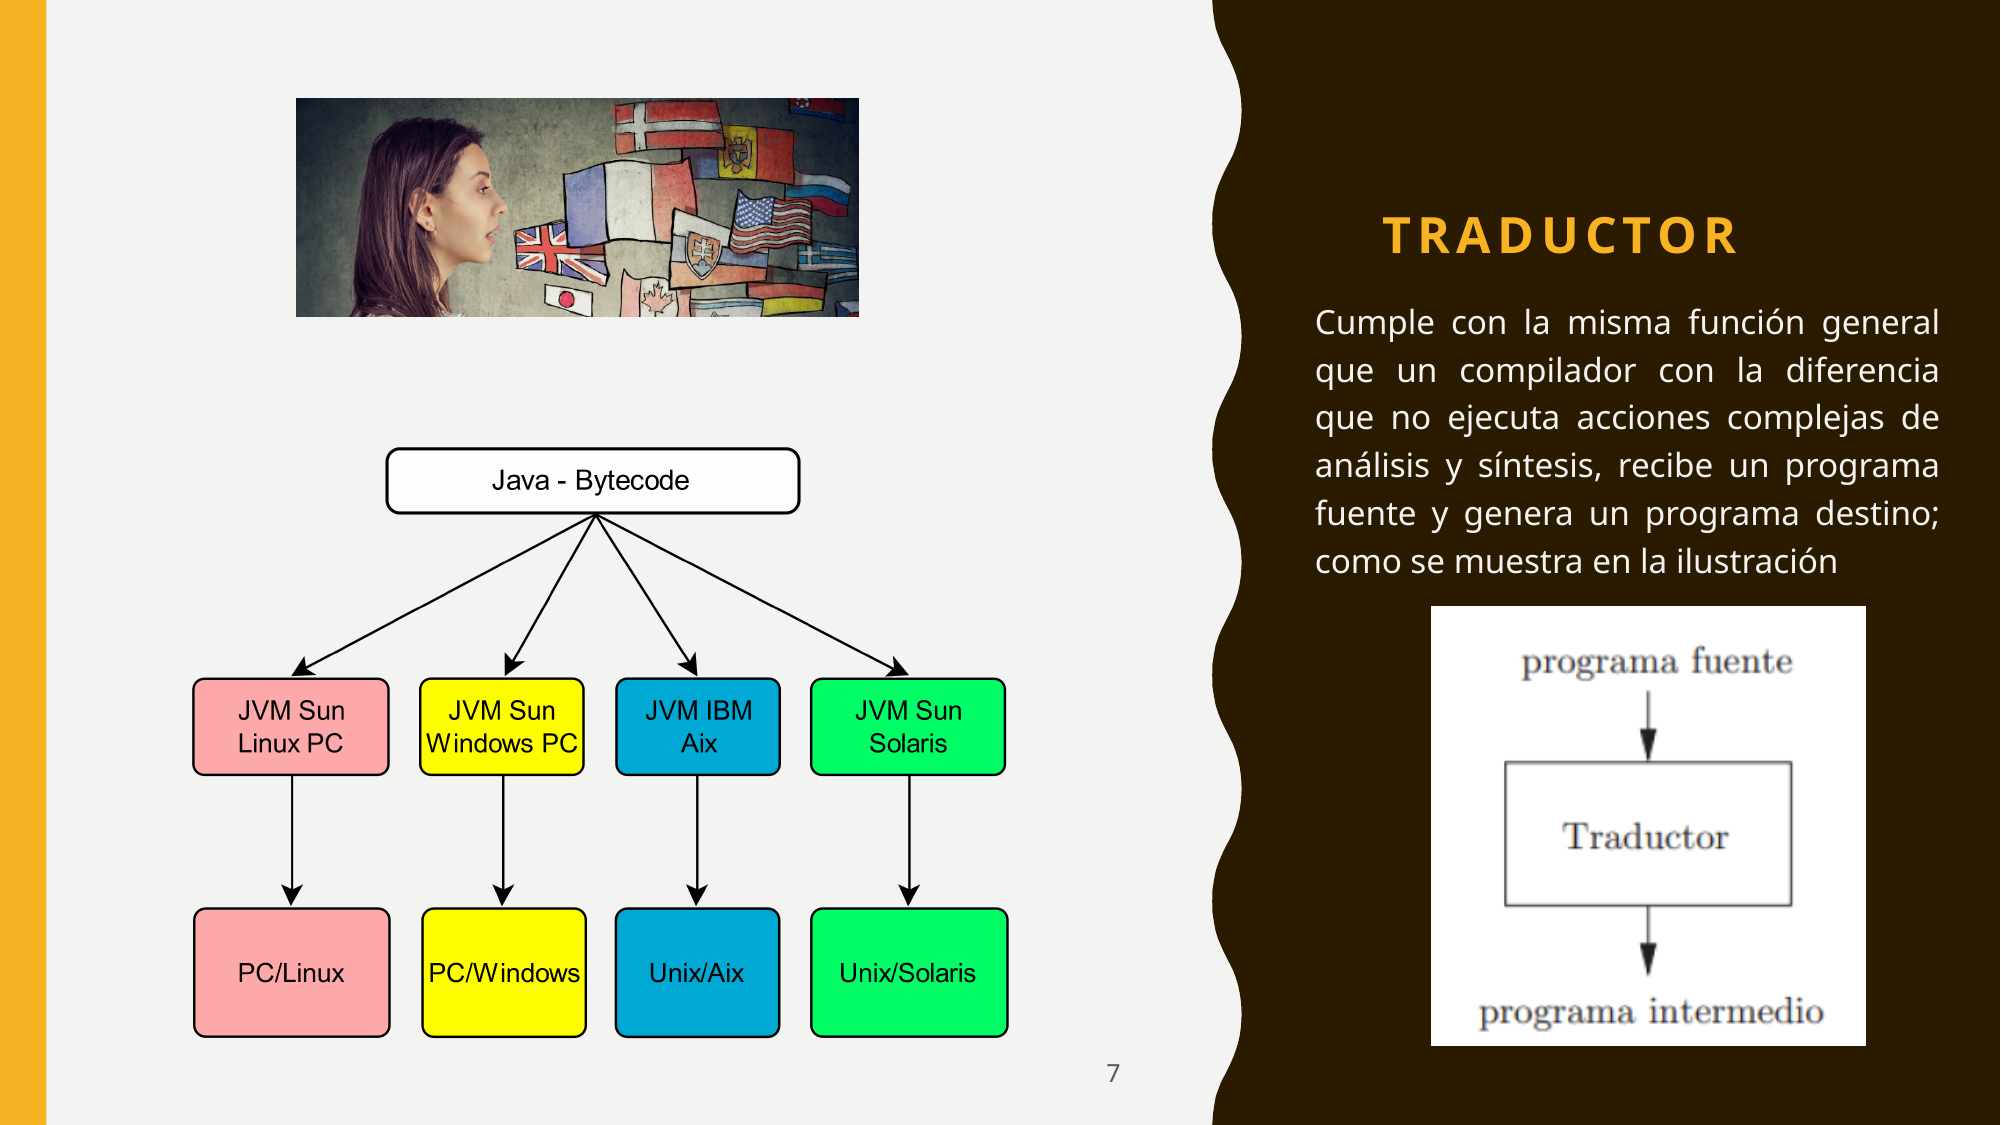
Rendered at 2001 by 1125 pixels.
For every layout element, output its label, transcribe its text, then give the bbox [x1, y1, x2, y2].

title TRADUCTOR [1367, 75, 1875, 272]
slide_number 7 [933, 1045, 1136, 1103]
picture [296, 98, 859, 317]
picture [1431, 606, 1866, 1046]
list Cumple con la misma función general que un compilador con la diferencia que no ejecuta acciones complejas de análisis y síntesis, recibe un programa fuente y genera un programa destino; como se muestra en la ilustración [1299, 285, 1957, 1050]
picture [188, 425, 1016, 1064]
